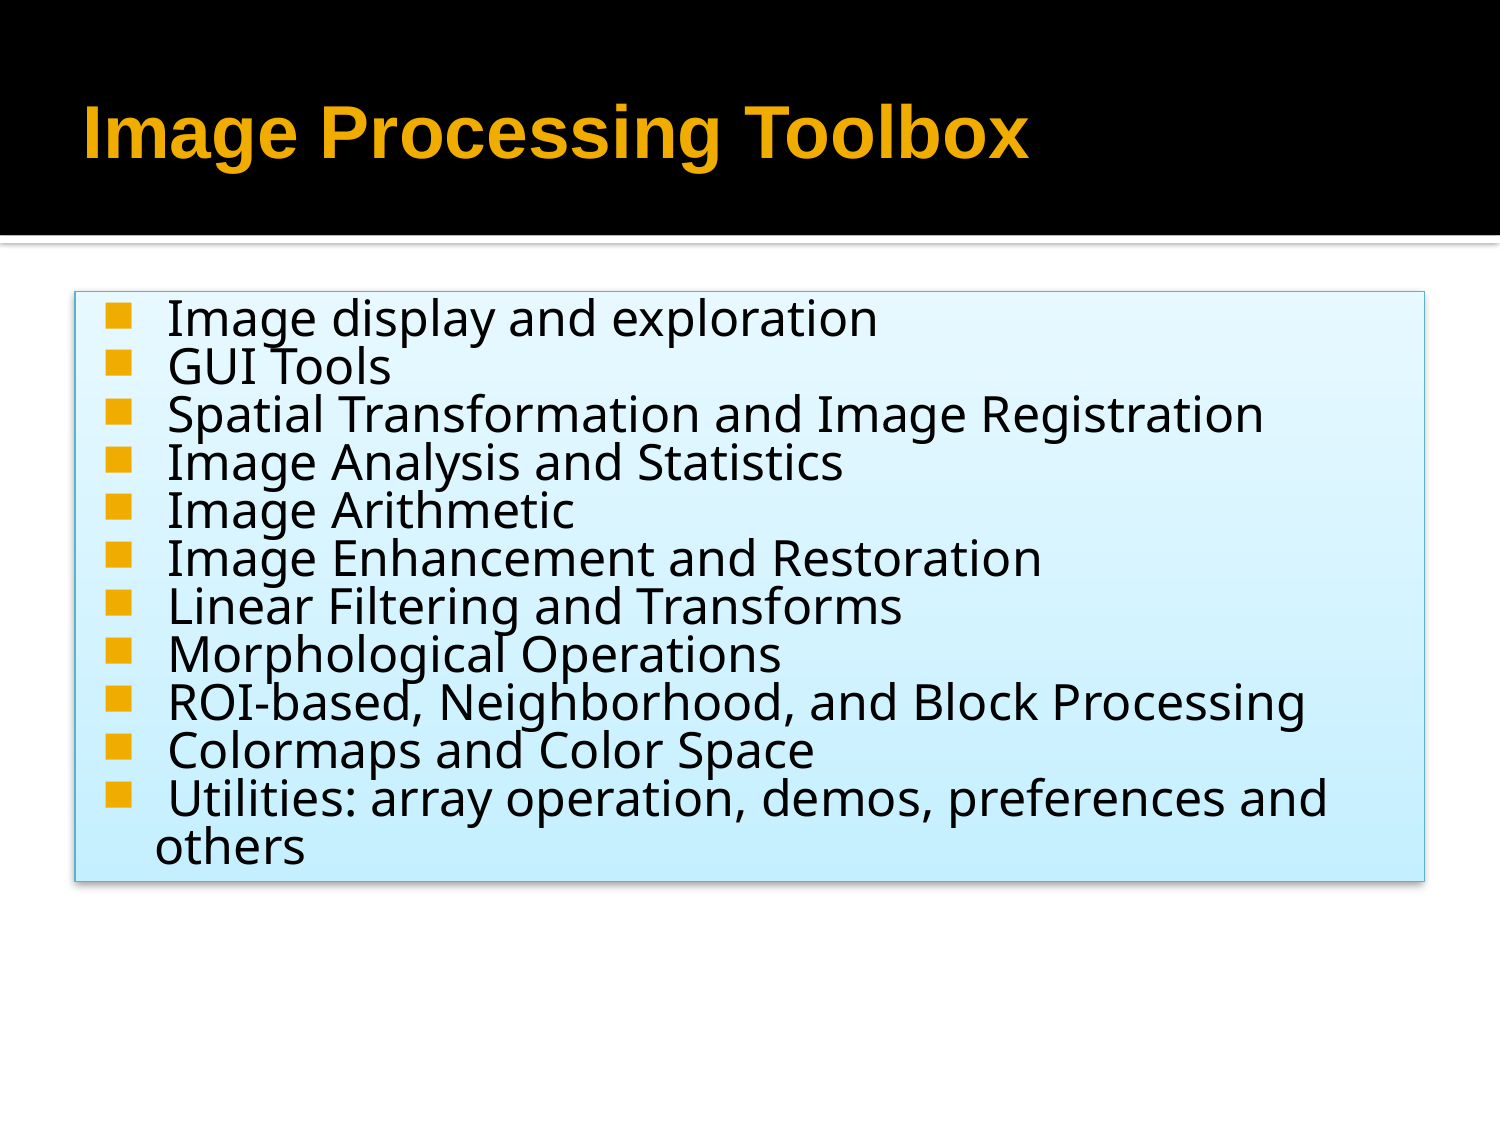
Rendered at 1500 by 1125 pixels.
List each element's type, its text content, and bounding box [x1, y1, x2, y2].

list Image display and exploration GUI Tools Spatial Transformation and Image Registration Image Analysis and Statistics Image Arithmetic Image Enhancement and Restoration Linear Filtering and Transforms Morphological Operations ROI-based, Neighborhood, and Block Processing Colormaps and Color Space Utilities: array operation, demos, preferences and others [74, 290, 1426, 882]
title Image Processing Toolbox [74, 24, 1426, 232]
